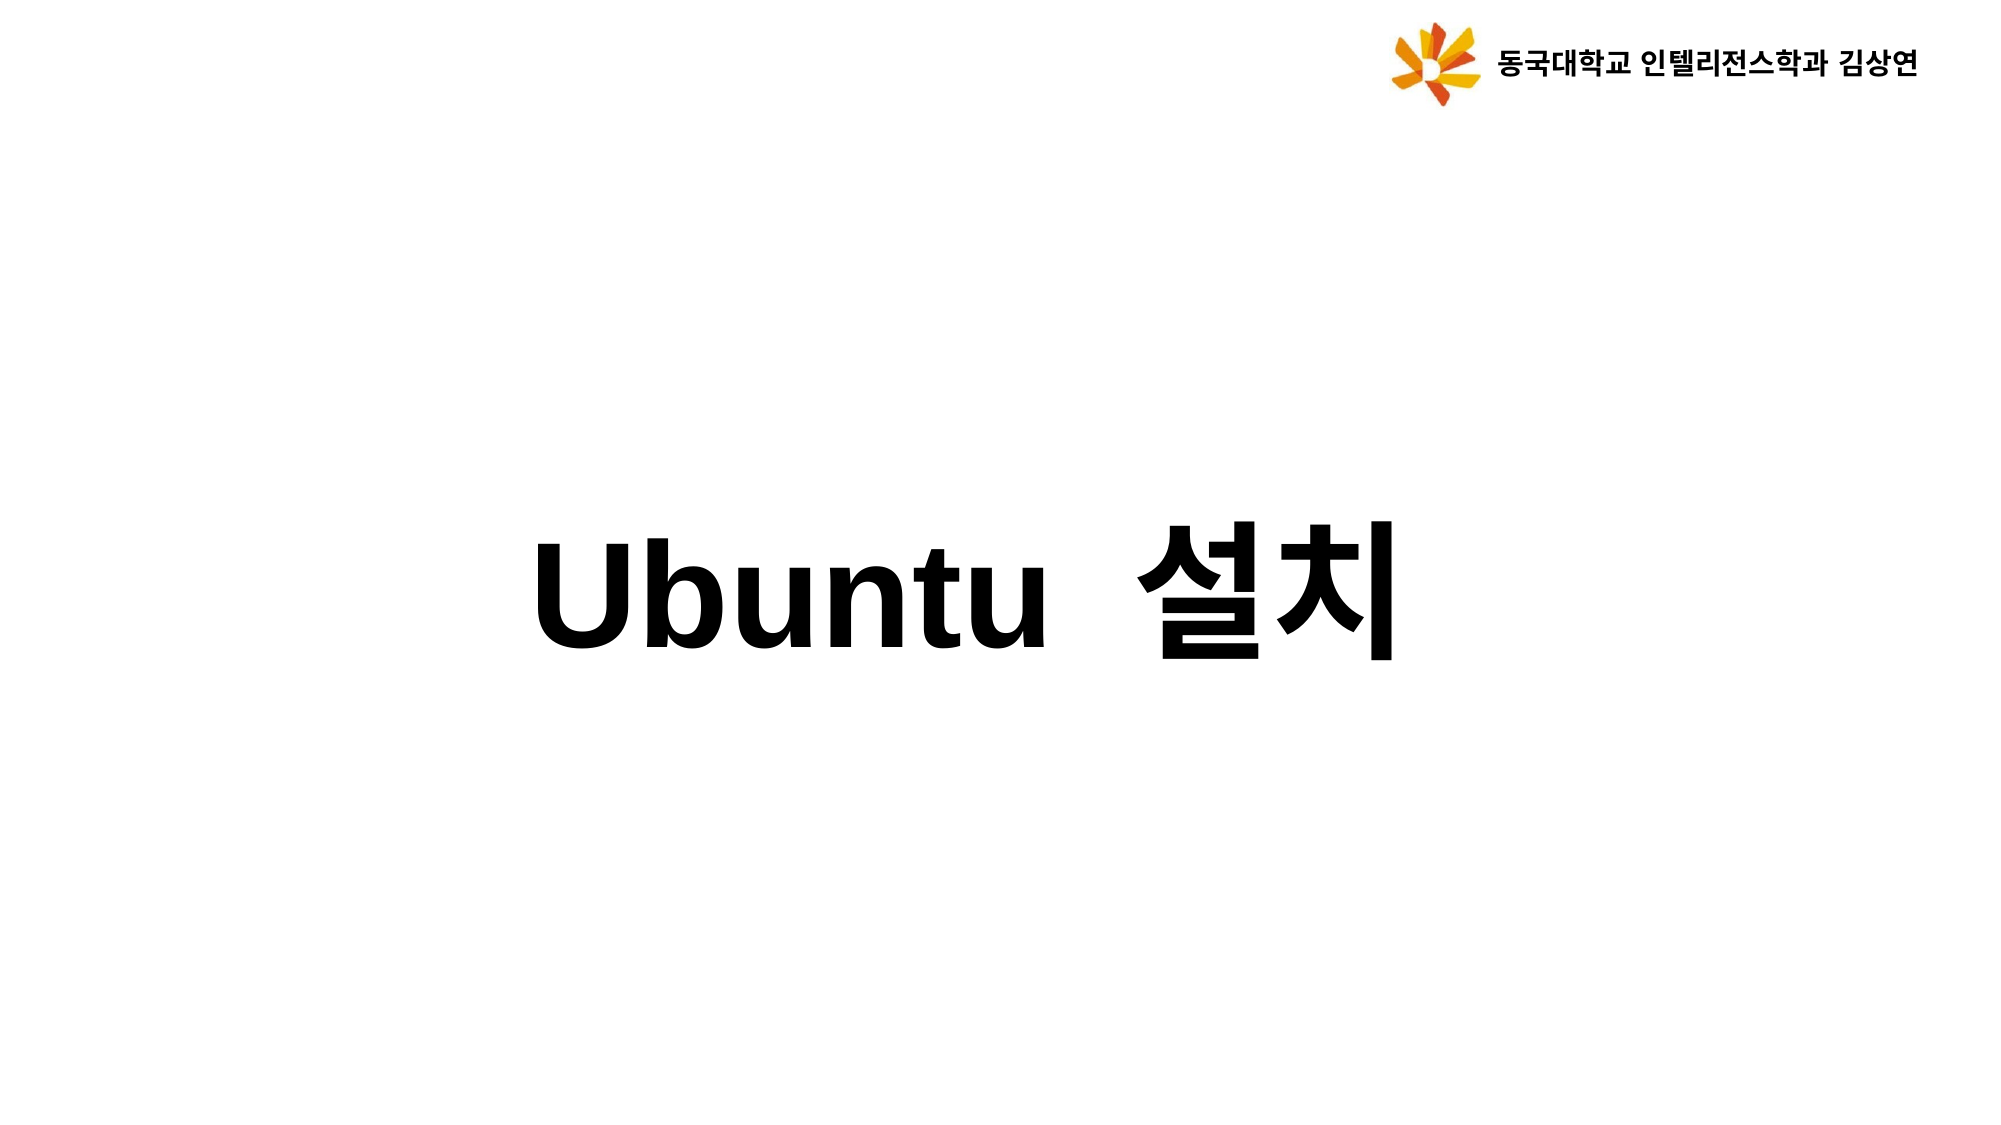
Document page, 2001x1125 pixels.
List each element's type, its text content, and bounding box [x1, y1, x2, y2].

text_box [1389, 22, 1482, 110]
title Ubuntu 설치 [527, 494, 1474, 685]
text_box 동국대학교 인텔리전스학과 김상연 [1495, 43, 1970, 81]
